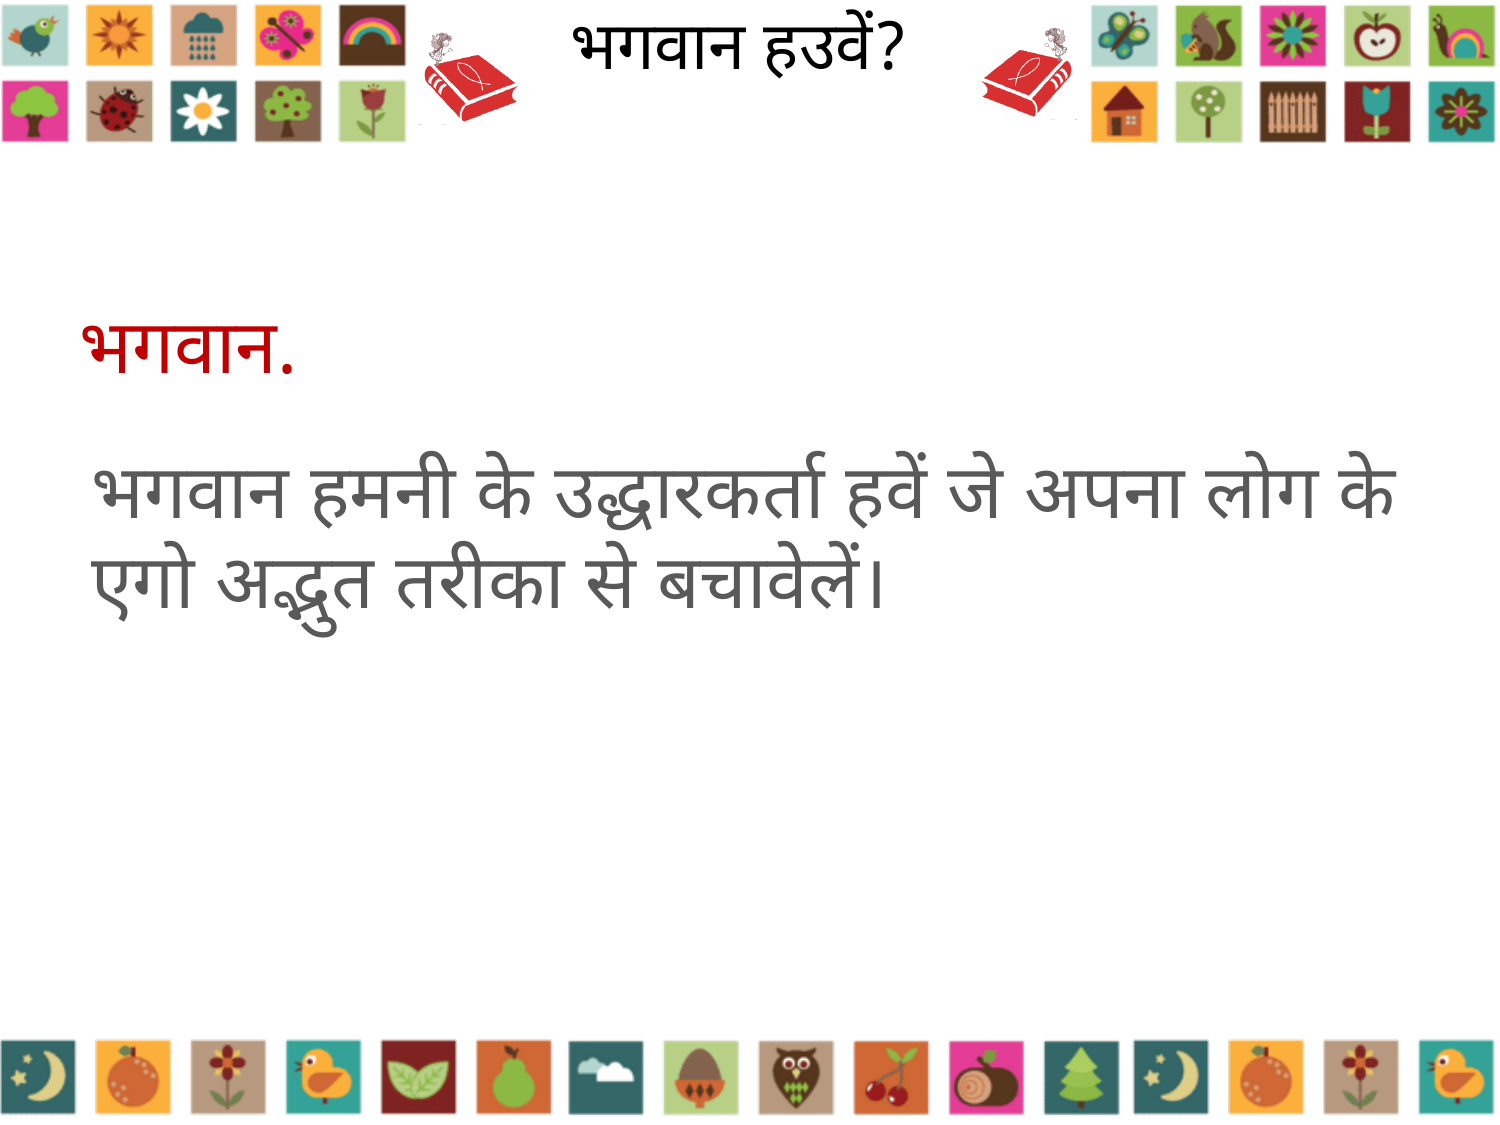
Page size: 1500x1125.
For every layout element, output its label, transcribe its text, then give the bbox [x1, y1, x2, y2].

text_box भगवान. [64, 290, 1412, 396]
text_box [0, 1028, 1500, 1118]
text_box भगवान हमनी के उद्धारकर्ता हवें जे अपना लोग के एगो अद्भुत तरीका से बचावेलें। [76, 436, 1424, 632]
picture [950, 3, 1500, 150]
picture [0, 3, 550, 150]
text_box भगवान हउवें? [414, 0, 1080, 91]
